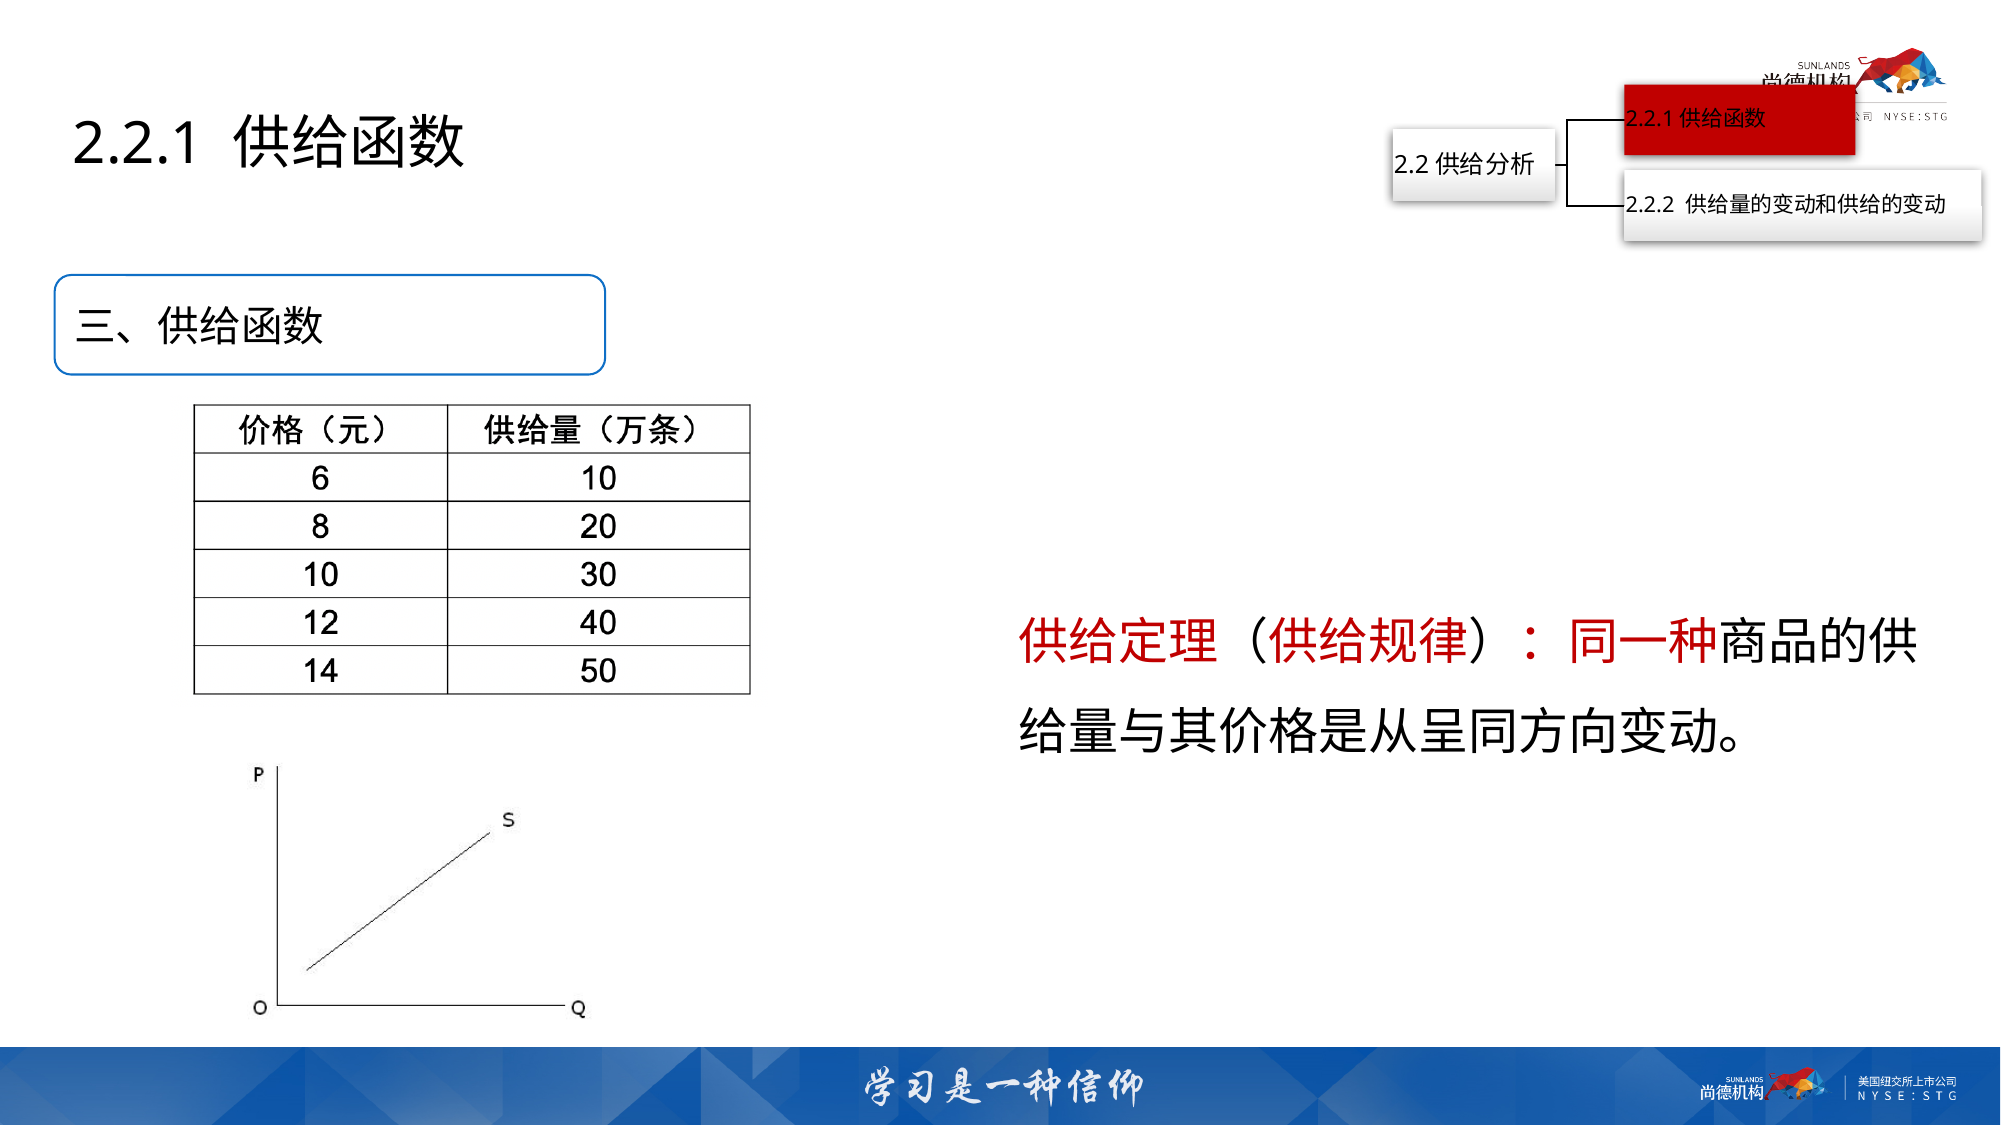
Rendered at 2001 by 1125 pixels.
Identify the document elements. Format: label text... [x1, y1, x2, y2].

picture [247, 754, 606, 1027]
text_box 供给定理（供给规律）：同一种商品的供给量与其价格是从呈同方向变动。 [1003, 571, 1971, 767]
picture [170, 394, 768, 707]
picture [0, 1047, 2001, 1125]
text_box 三、供给函数 [53, 273, 607, 376]
text_box 2.2.1 供给函数 [54, 95, 1313, 184]
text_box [1313, 0, 2000, 348]
